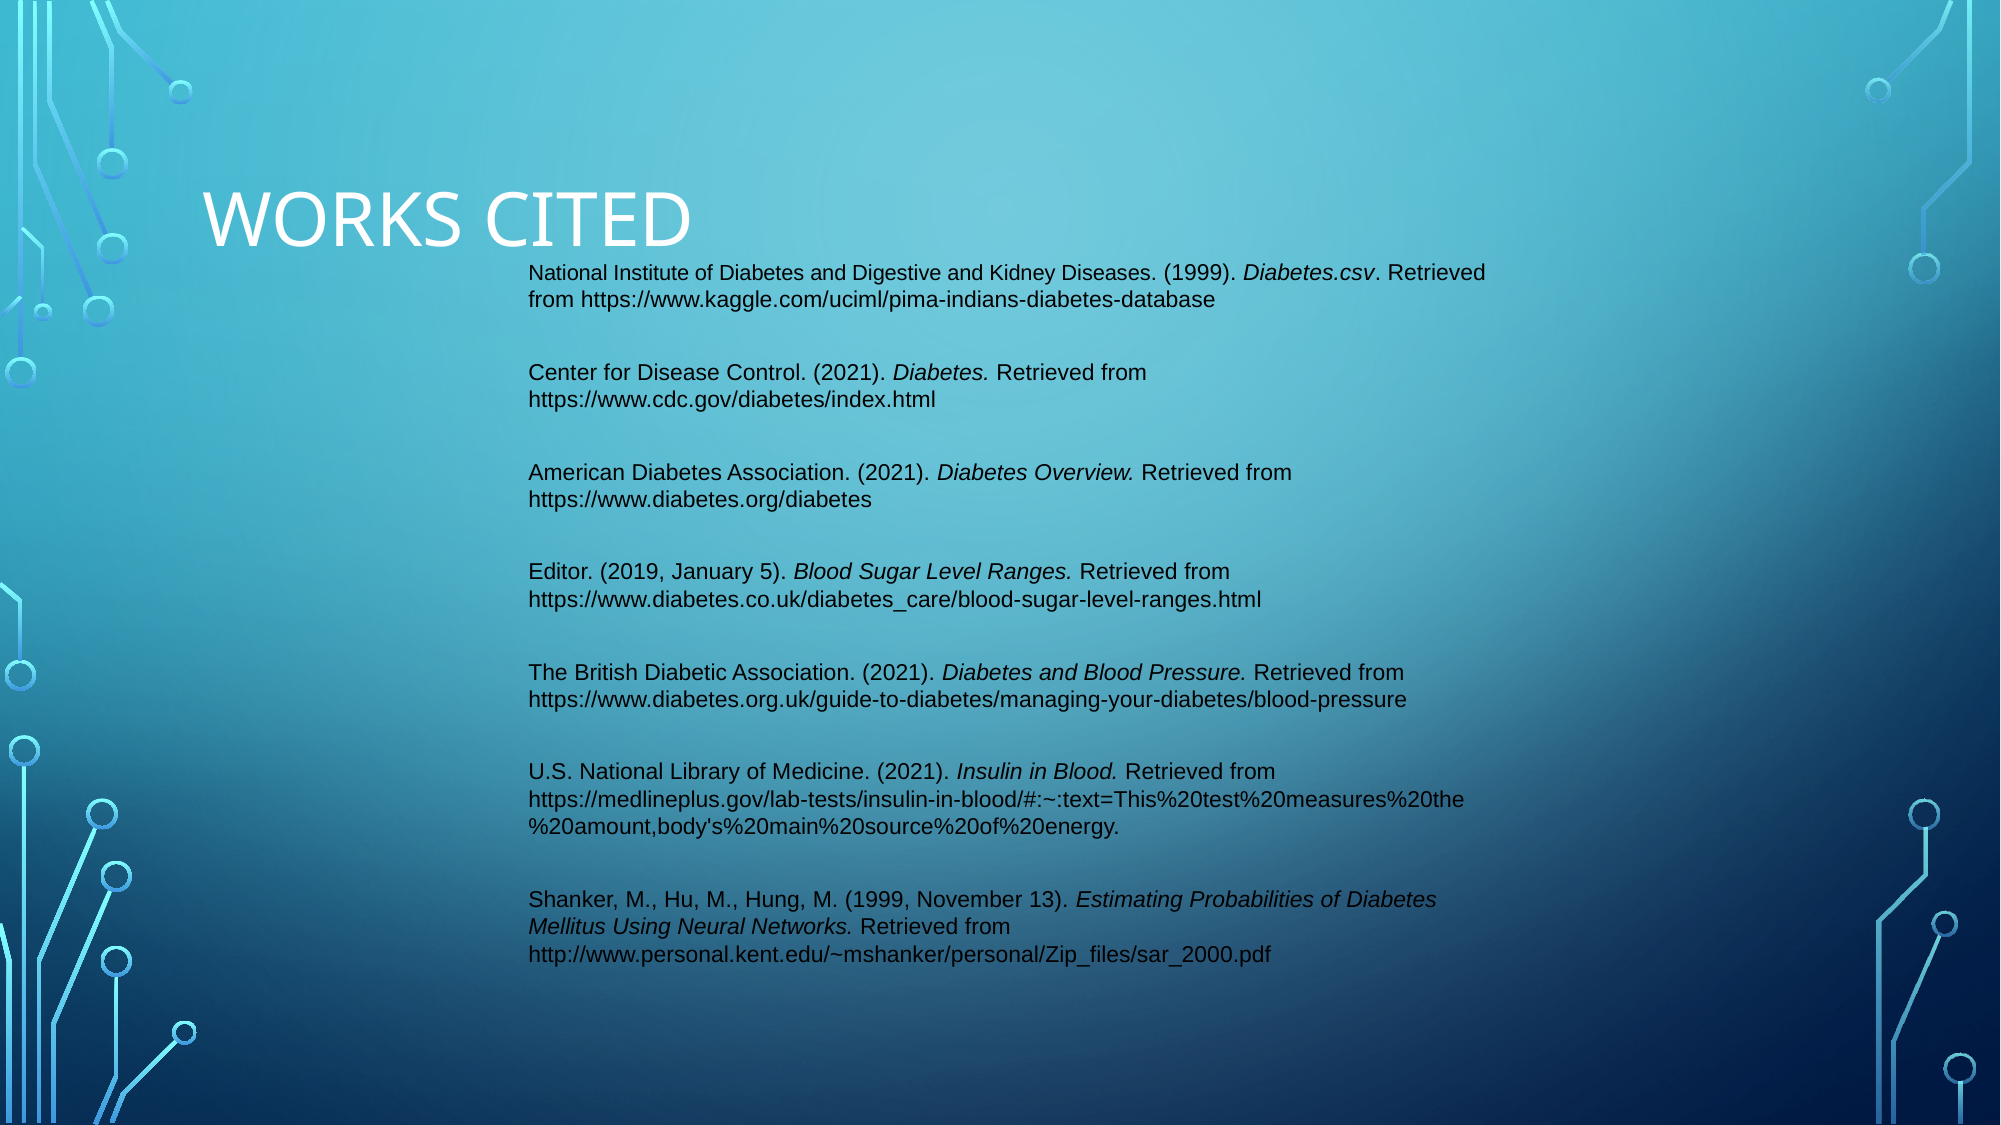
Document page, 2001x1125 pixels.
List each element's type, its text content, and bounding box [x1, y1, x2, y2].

title Works Cited [187, 101, 1813, 344]
text_box National Institute of Diabetes and Digestive and Kidney Diseases. (1999). Diabetes.csv. Retrieved from https://www.kaggle.com/uciml/pima-indians-diabetes-database Center for Disease Control. (2021). Diabetes. Retrieved from https://www.cdc.gov/diabetes/index.html American Diabetes Association. (2021). Diabetes Overview. Retrieved from https://www.diabetes.org/diabetes Editor. (2019, January 5). Blood Sugar Level Ranges. Retrieved from https://www.diabetes.co.uk/diabetes_care/blood-sugar-level-ranges.html The British Diabetic Association. (2021). Diabetes and Blood Pressure. Retrieved from https://www.diabetes.org.uk/guide-to-diabetes/managing-your-diabetes/blood-pressure U.S. National Library of Medicine. (2021). Insulin in Blood. Retrieved from https://medlineplus.gov/lab-tests/insulin-in-blood/#:~:text=This%20test%20measures%20the%20amount,body's%20main%20source%20of%20energy. Shanker, M., Hu, M., Hung, M. (1999, November 13). Estimating Probabilities of Diabetes Mellitus Using Neural Networks. Retrieved from http://www.personal.kent.edu/~mshanker/personal/Zip_files/sar_2000.pdf [513, 249, 1514, 1065]
